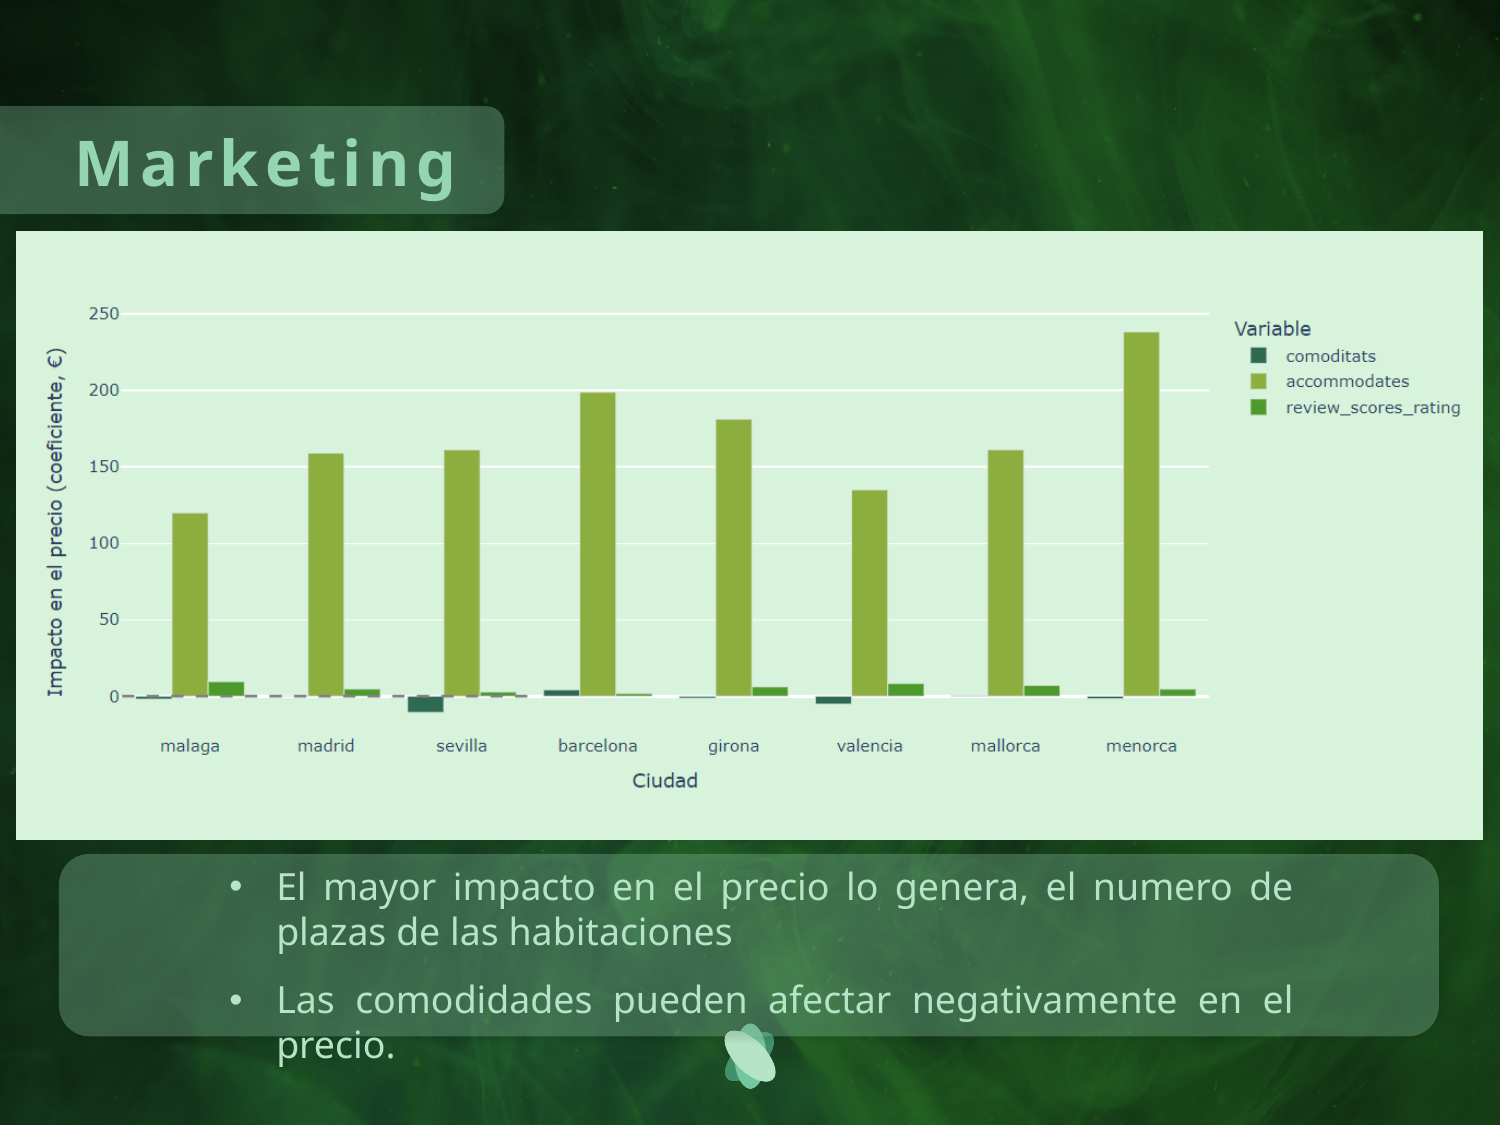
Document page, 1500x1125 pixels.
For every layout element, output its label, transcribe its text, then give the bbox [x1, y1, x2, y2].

text_box El mayor impacto en el precio lo genera, el numero de plazas de las habitaciones Las comodidades pueden afectar negativamente en el precio. [214, 855, 1310, 1125]
text_box [58, 853, 1440, 1038]
text_box [0, 105, 506, 215]
picture [715, 1021, 785, 1091]
picture [0, 0, 1500, 1125]
list [81, 848, 832, 853]
text_box Marketing [59, 113, 473, 210]
